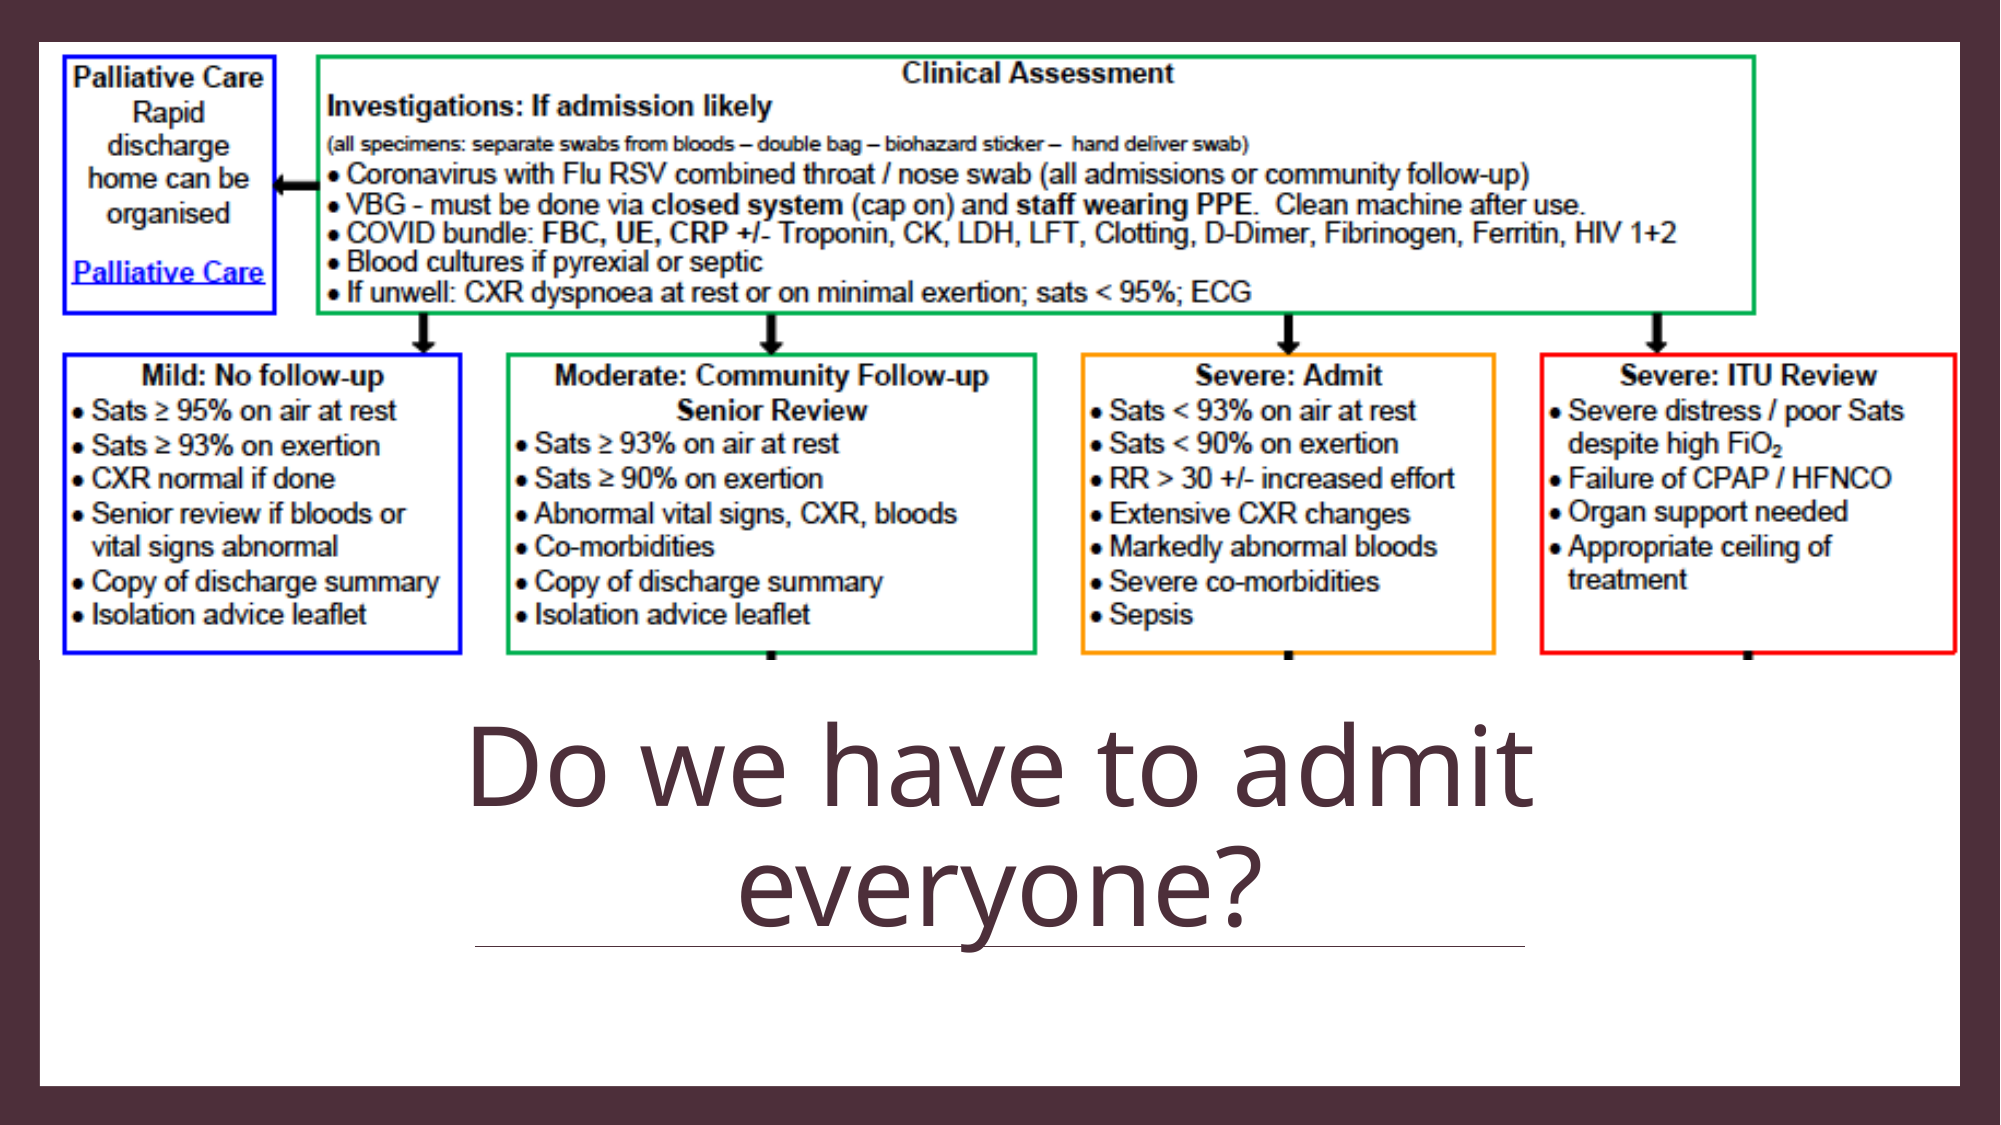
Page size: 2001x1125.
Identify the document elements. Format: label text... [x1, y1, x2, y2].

text_box [0, 0, 2000, 1125]
text_box [39, 41, 1961, 1087]
title Do we have to admit everyone? [182, 701, 1818, 958]
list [39, 42, 1960, 660]
